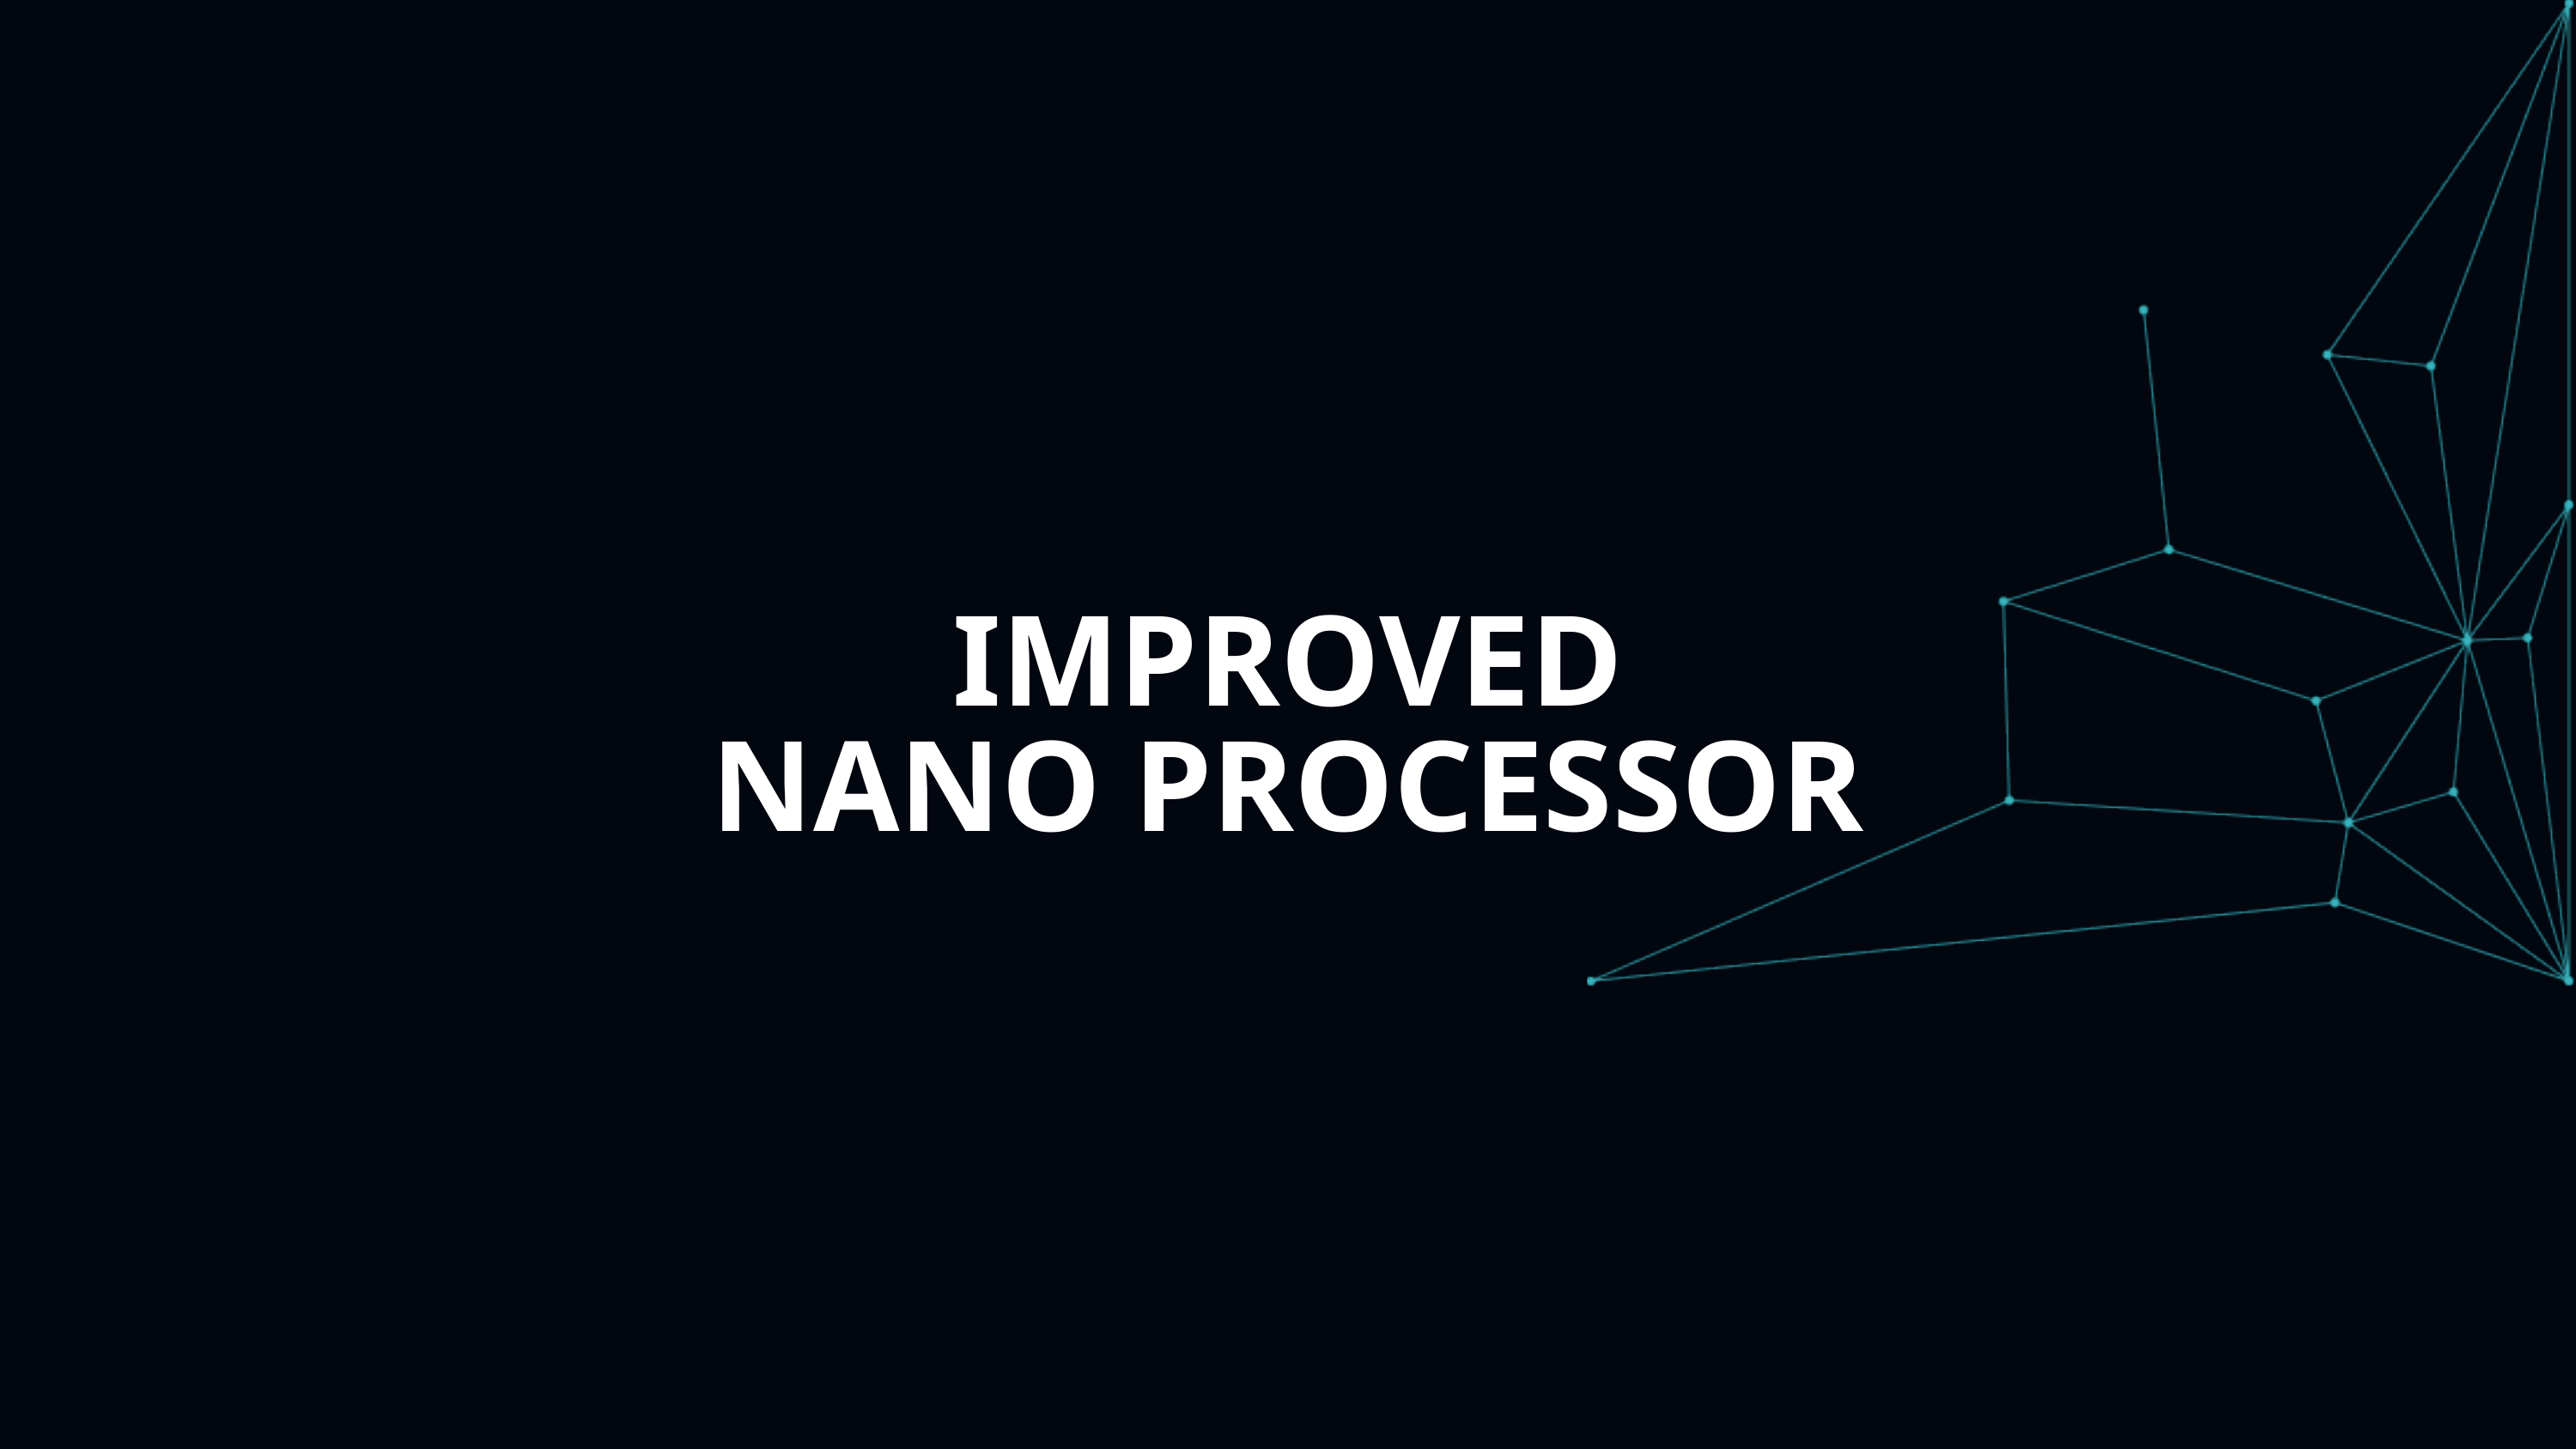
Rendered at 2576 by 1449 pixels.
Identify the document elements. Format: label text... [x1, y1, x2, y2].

text_box IMPROVED NANO PROCESSOR [394, 605, 2182, 857]
text_box [1587, 0, 2576, 989]
